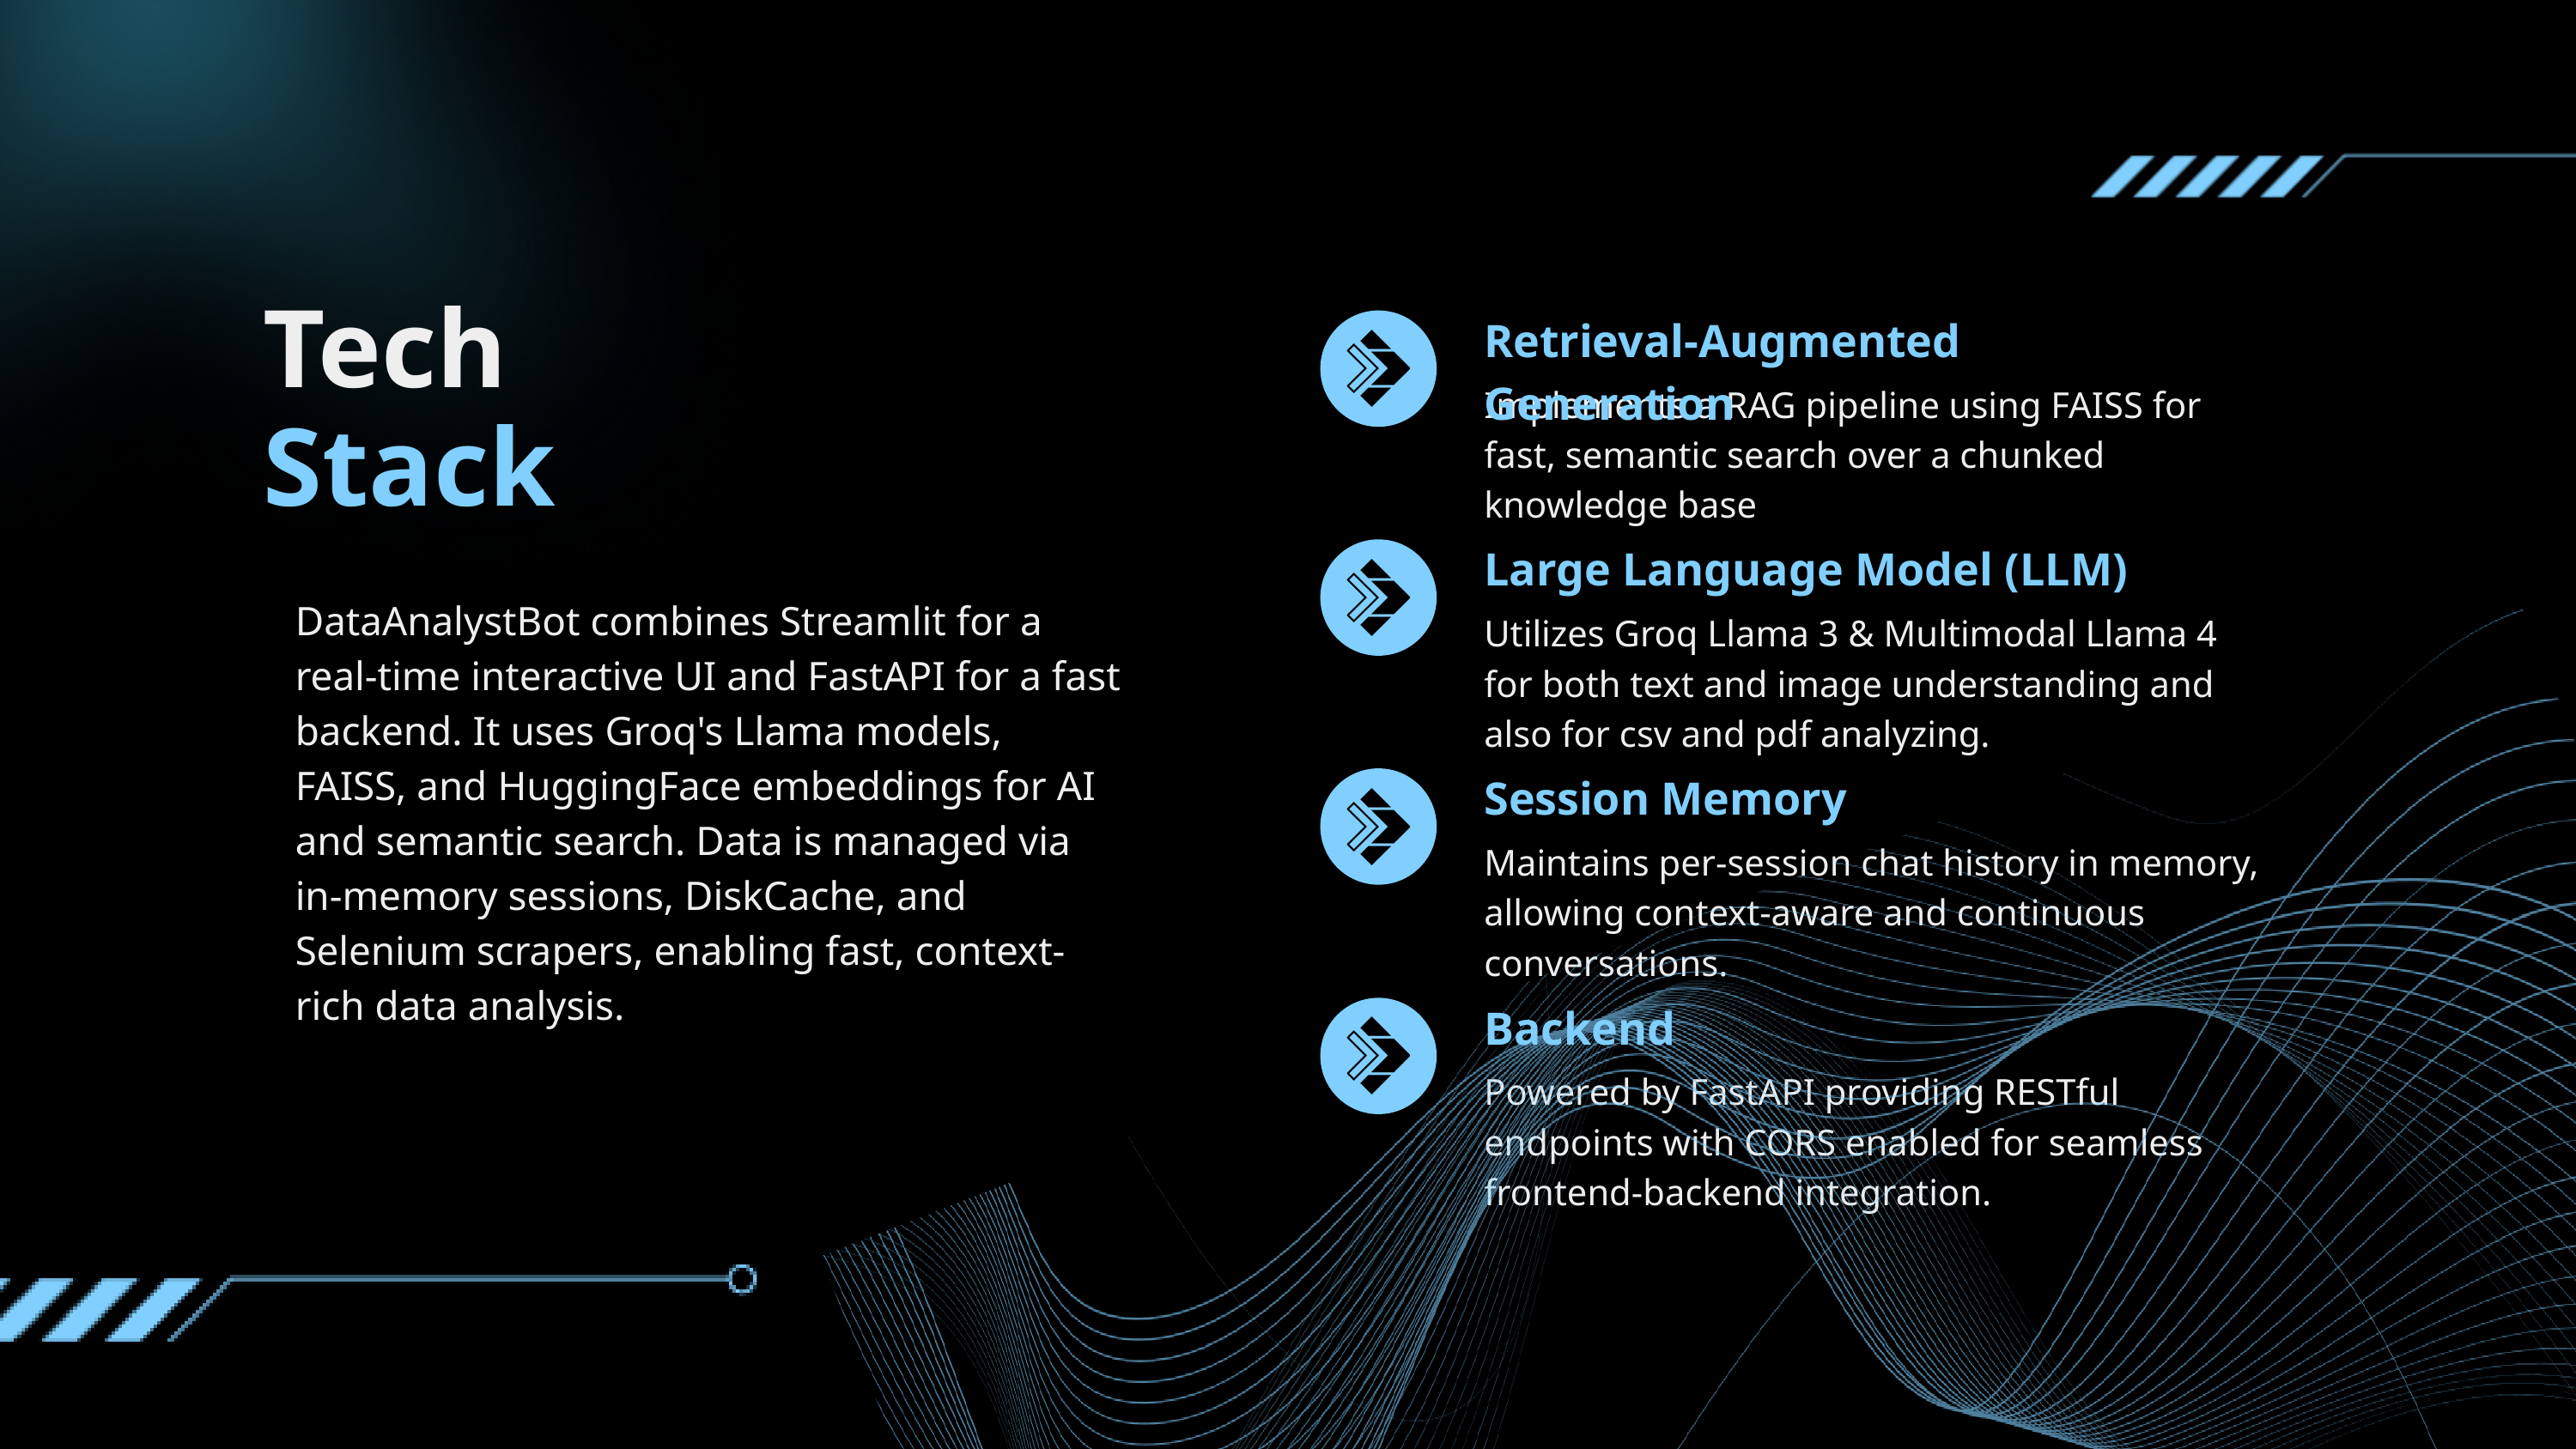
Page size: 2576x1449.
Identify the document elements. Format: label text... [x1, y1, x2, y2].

text_box Large Language Model (LLM) [1484, 532, 2215, 596]
text_box Utilizes Groq Llama 3 & Multimodal Llama 4 for both text and image understanding and also for csv and pdf analyzing. [1484, 603, 2269, 755]
text_box Backend [1484, 991, 1502, 997]
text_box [1320, 997, 1437, 1115]
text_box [1320, 539, 1437, 657]
text_box Tech [263, 258, 914, 377]
text_box [0, 0, 757, 580]
text_box Session Memory [1484, 761, 2092, 825]
text_box Implements a RAG pipeline using FAISS for fast, semantic search over a chunked knowledge base [1484, 375, 2269, 526]
text_box DataAnalystBot combines Streamlit for a real-time interactive UI and FastAPI for a fast backend. It uses Groq's Llama models, FAISS, and HuggingFace embeddings for AI and semantic search. Data is managed via in-memory sessions, DiskCache, and Selenium scrapers, enabling fast, context-rich data analysis. [295, 588, 1122, 1029]
text_box Retrieval-Augmented Generation [1484, 303, 2215, 429]
text_box Stack [263, 377, 1154, 527]
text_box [1320, 310, 1437, 427]
text_box [2091, 144, 2576, 201]
text_box [0, 1261, 757, 1346]
text_box [820, 596, 2576, 1449]
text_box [1320, 767, 1437, 885]
text_box Maintains per-session chat history in memory, allowing context-aware and continuous conversations. [1484, 833, 1908, 984]
